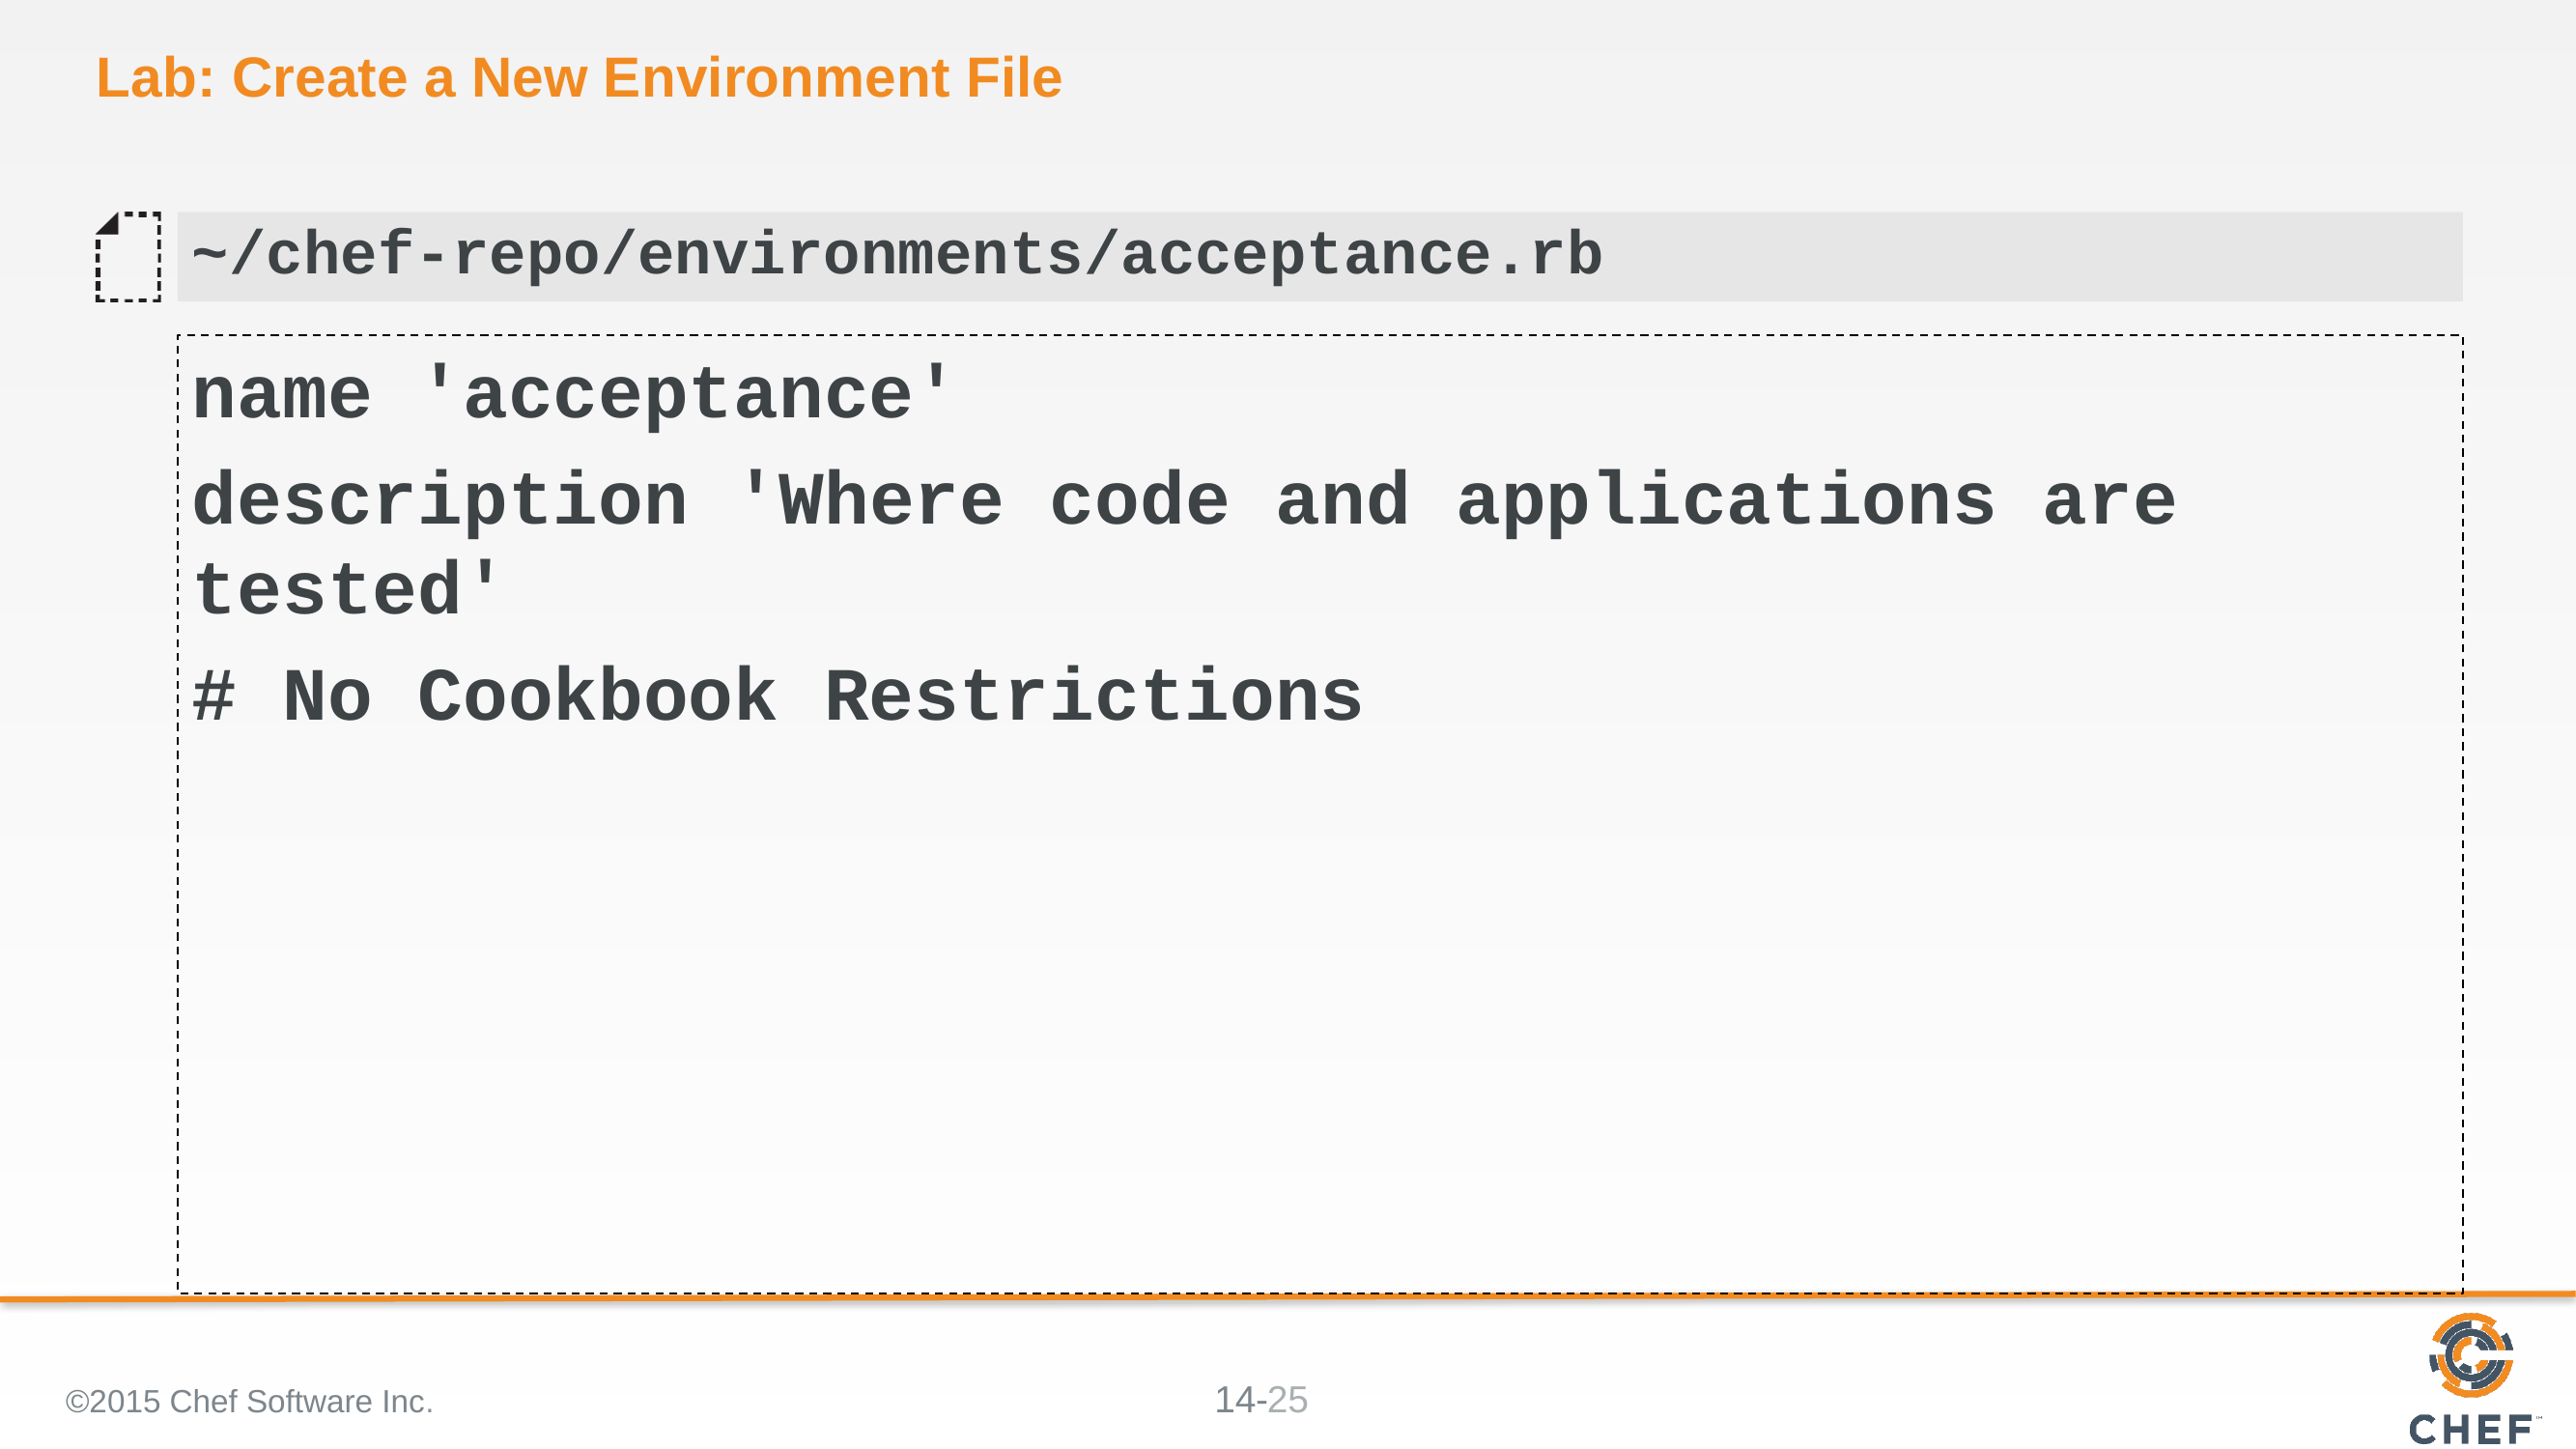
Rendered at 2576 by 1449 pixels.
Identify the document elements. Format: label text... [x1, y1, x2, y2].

list ~/chef-repo/environments/acceptance.rb [177, 212, 2463, 302]
slide_number 25 [998, 1359, 1578, 1437]
title Lab: Create a New Environment File [96, 48, 2463, 180]
picture [2399, 1297, 2550, 1449]
list name 'acceptance' description 'Where code and applications are tested' # No Cookbook Restrictions [177, 334, 2464, 1294]
footer ©2015 Chef Software Inc. [51, 1359, 952, 1440]
